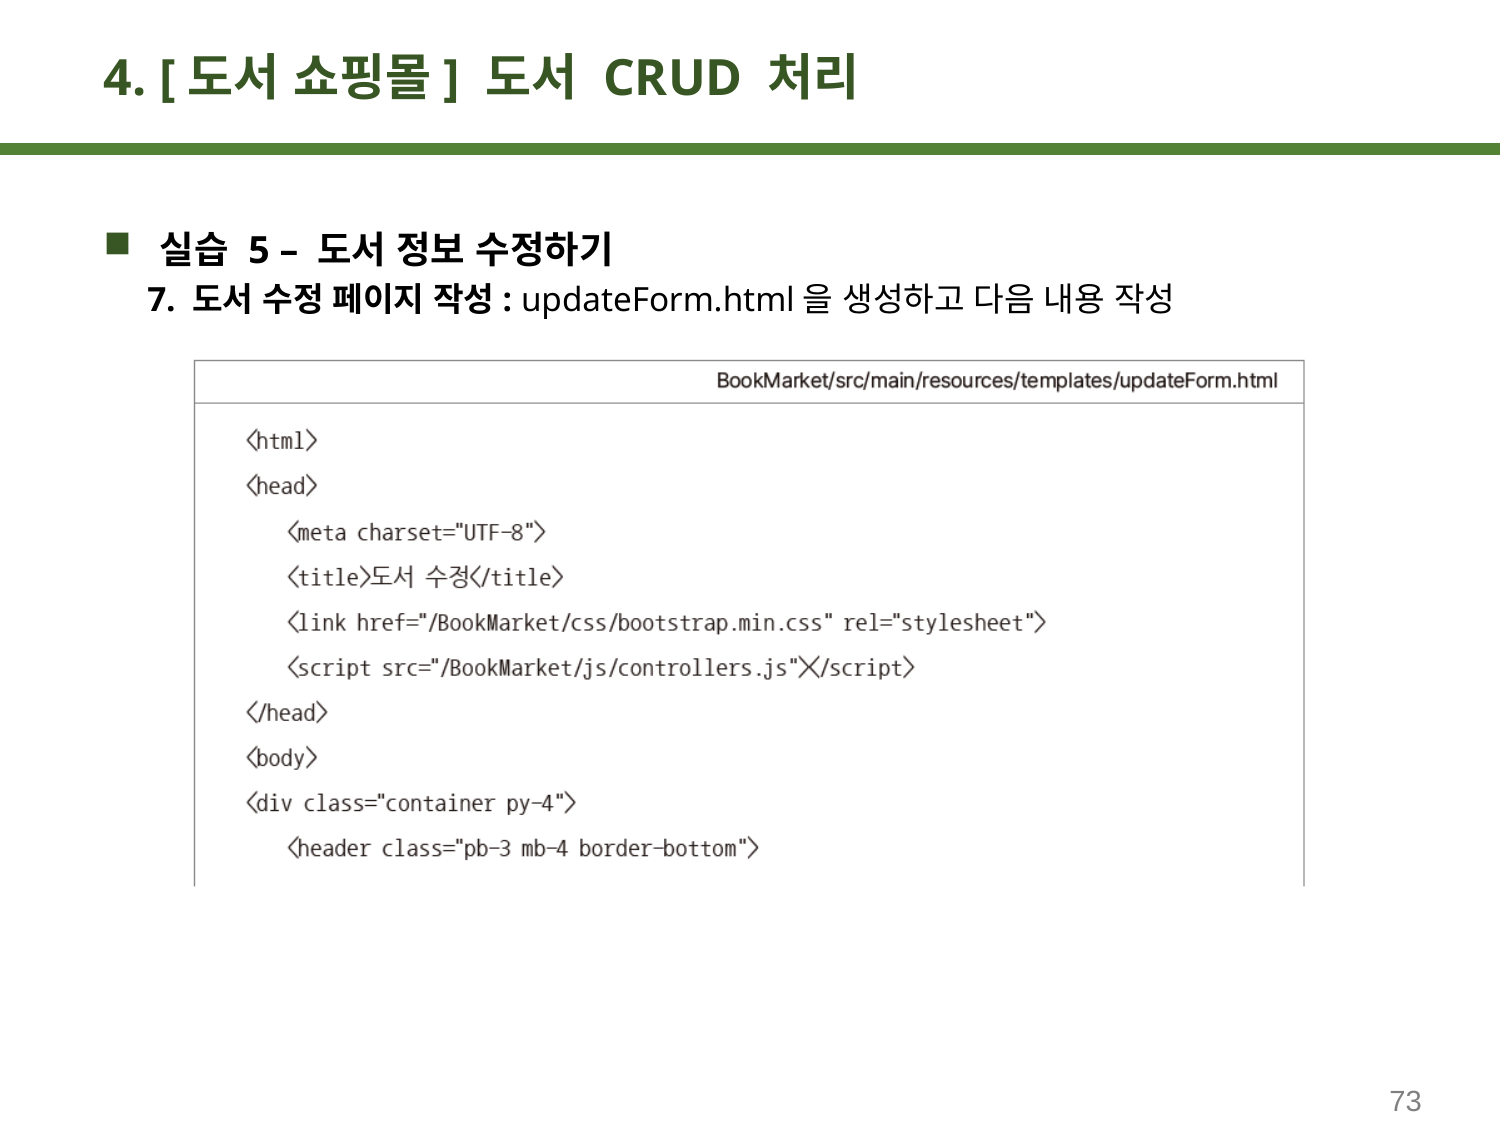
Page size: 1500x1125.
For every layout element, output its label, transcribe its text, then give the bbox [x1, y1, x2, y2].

title 4. [도서 쇼핑몰] 도서 CRUD 처리 [88, 30, 1447, 121]
list 실습 5 – 도서 정보 수정하기 7. 도서 수정 페이지 작성: updateForm.html을 생성하고 다음 내용 작성 [88, 196, 1459, 1083]
picture [188, 355, 1311, 894]
